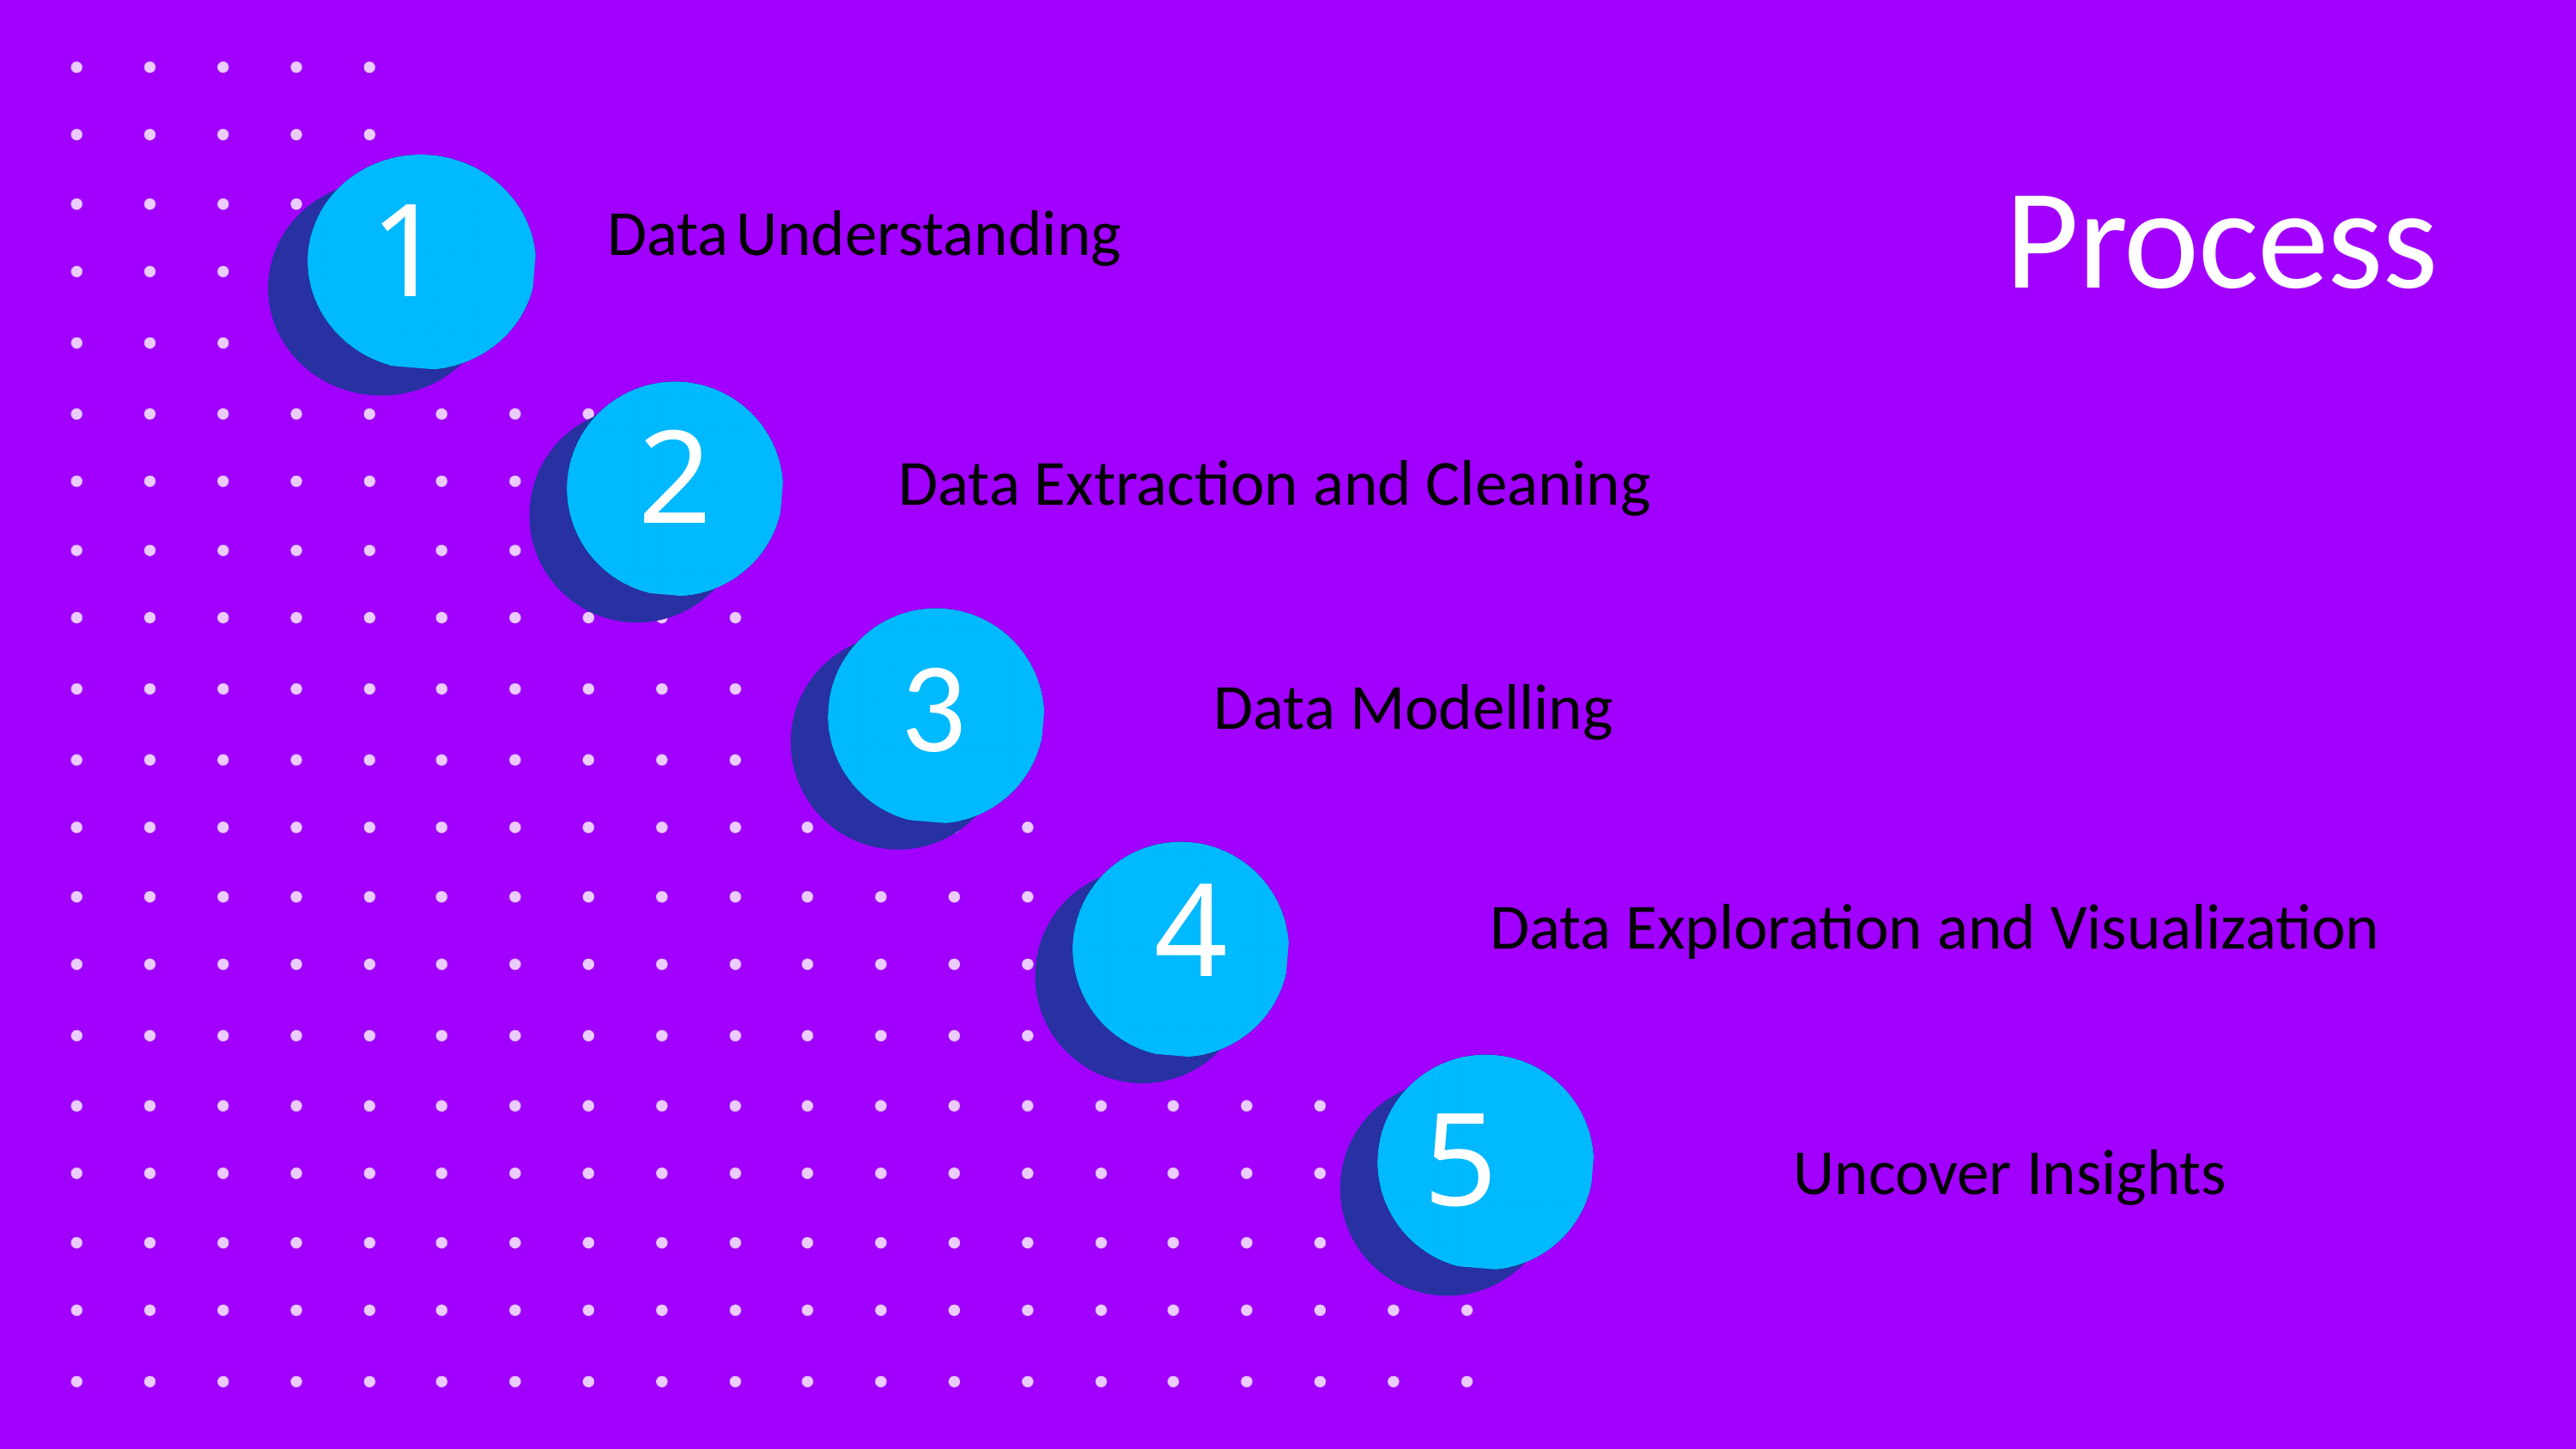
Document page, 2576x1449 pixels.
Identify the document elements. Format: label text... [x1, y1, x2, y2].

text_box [529, 371, 792, 623]
text_box Uncover Insights [1780, 1124, 2421, 1214]
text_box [62, 57, 1478, 1392]
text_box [790, 598, 1053, 850]
text_box Data Exploration and Visualization [1480, 878, 2439, 969]
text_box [1035, 832, 1297, 1084]
text_box Process [1502, 144, 2439, 317]
text_box Data Extraction and Cleaning [1480, 434, 1769, 524]
text_box Data Modelling [1480, 658, 1897, 749]
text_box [1340, 1045, 1602, 1296]
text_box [267, 153, 536, 396]
